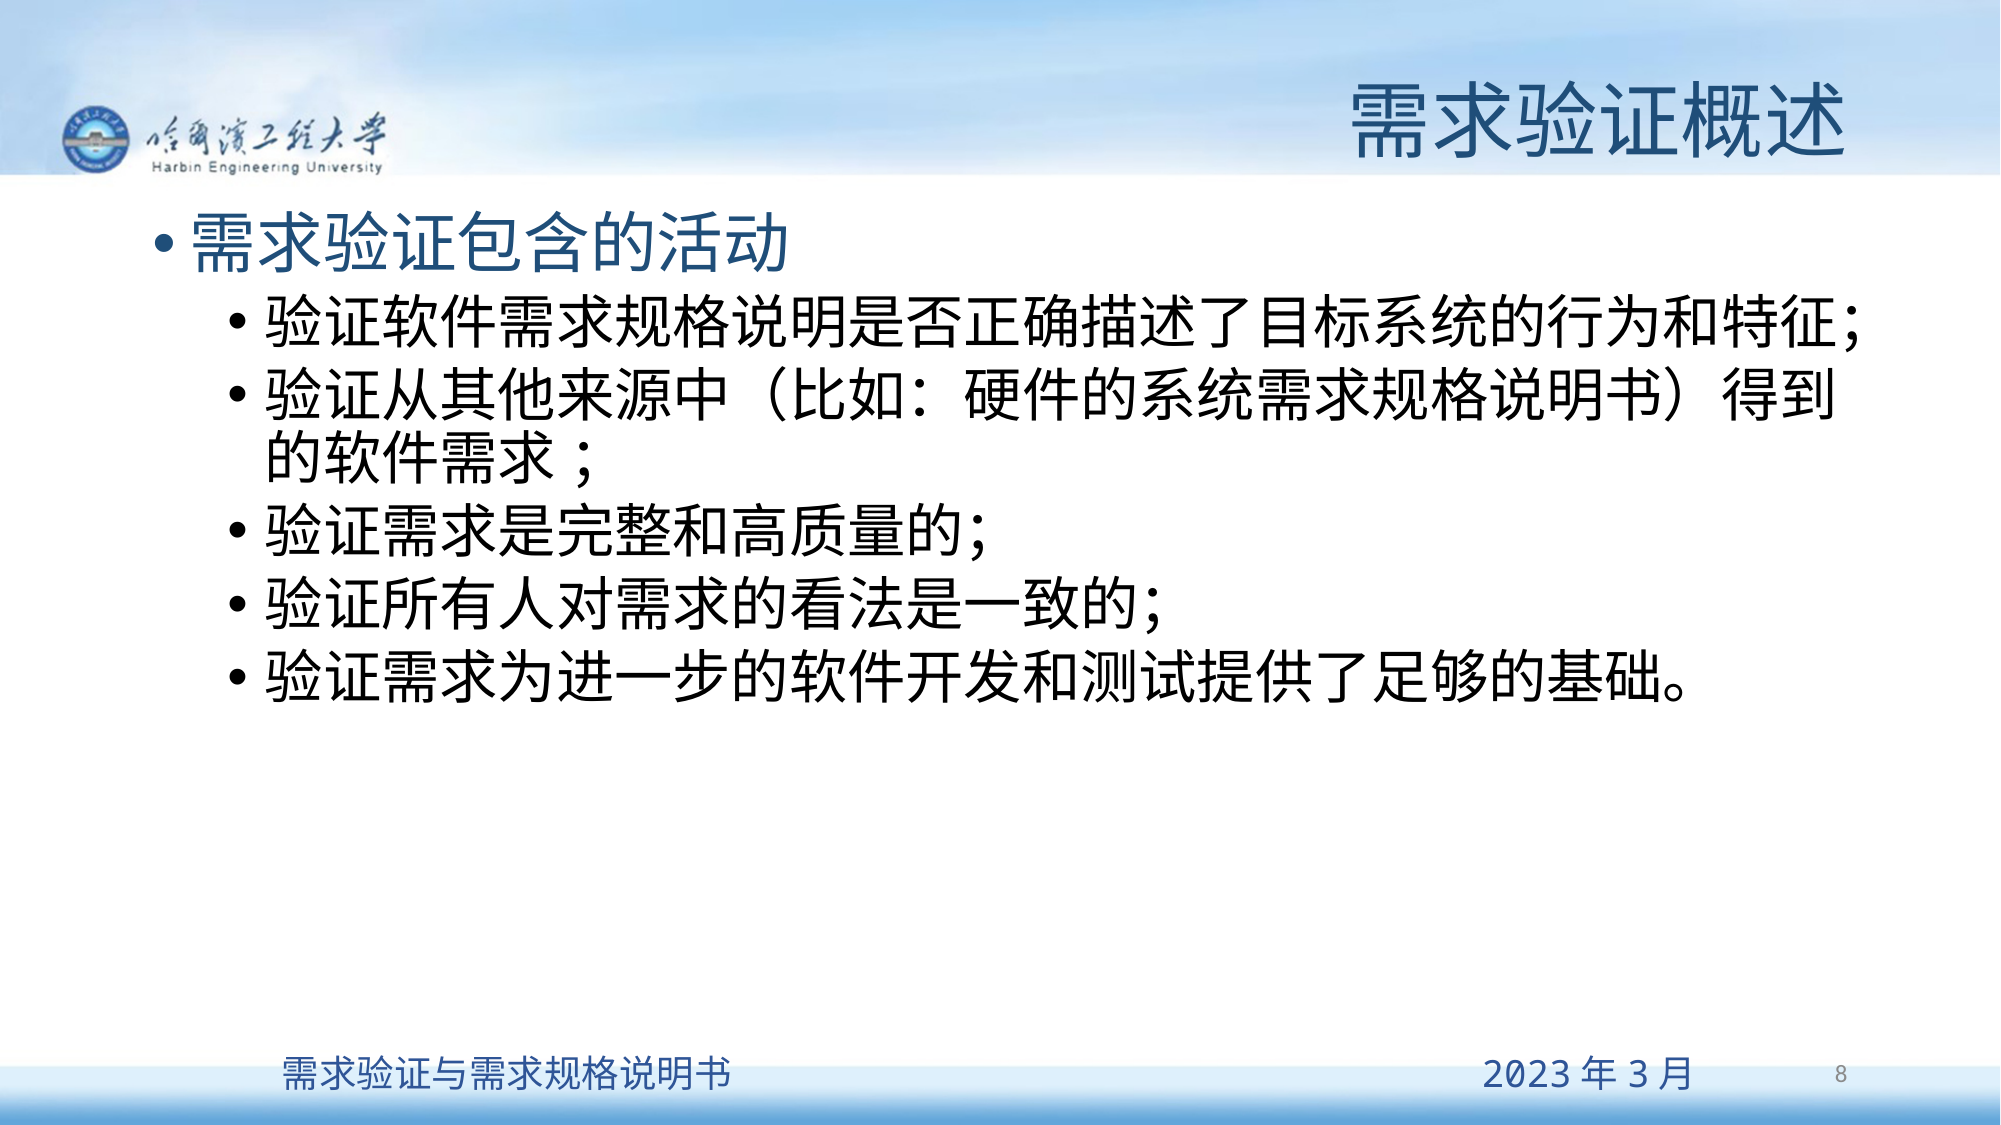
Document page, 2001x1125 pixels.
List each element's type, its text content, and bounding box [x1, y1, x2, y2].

title 需求验证概述 [137, 47, 1863, 202]
picture [0, 0, 2001, 1125]
slide_number 8 [1412, 1042, 1863, 1103]
list 需求验证包含的活动 验证软件需求规格说明是否正确描述了目标系统的行为和特征； 验证从其他来源中（比如：硬件的系统需求规格说明书）得到的软件需求 ； 验证需求是完整和高质量的； 验证所有人对需求的看法是一致的； 验证需求为进一步的软件开发和测试提供了足够的基础。 [137, 202, 1863, 1043]
